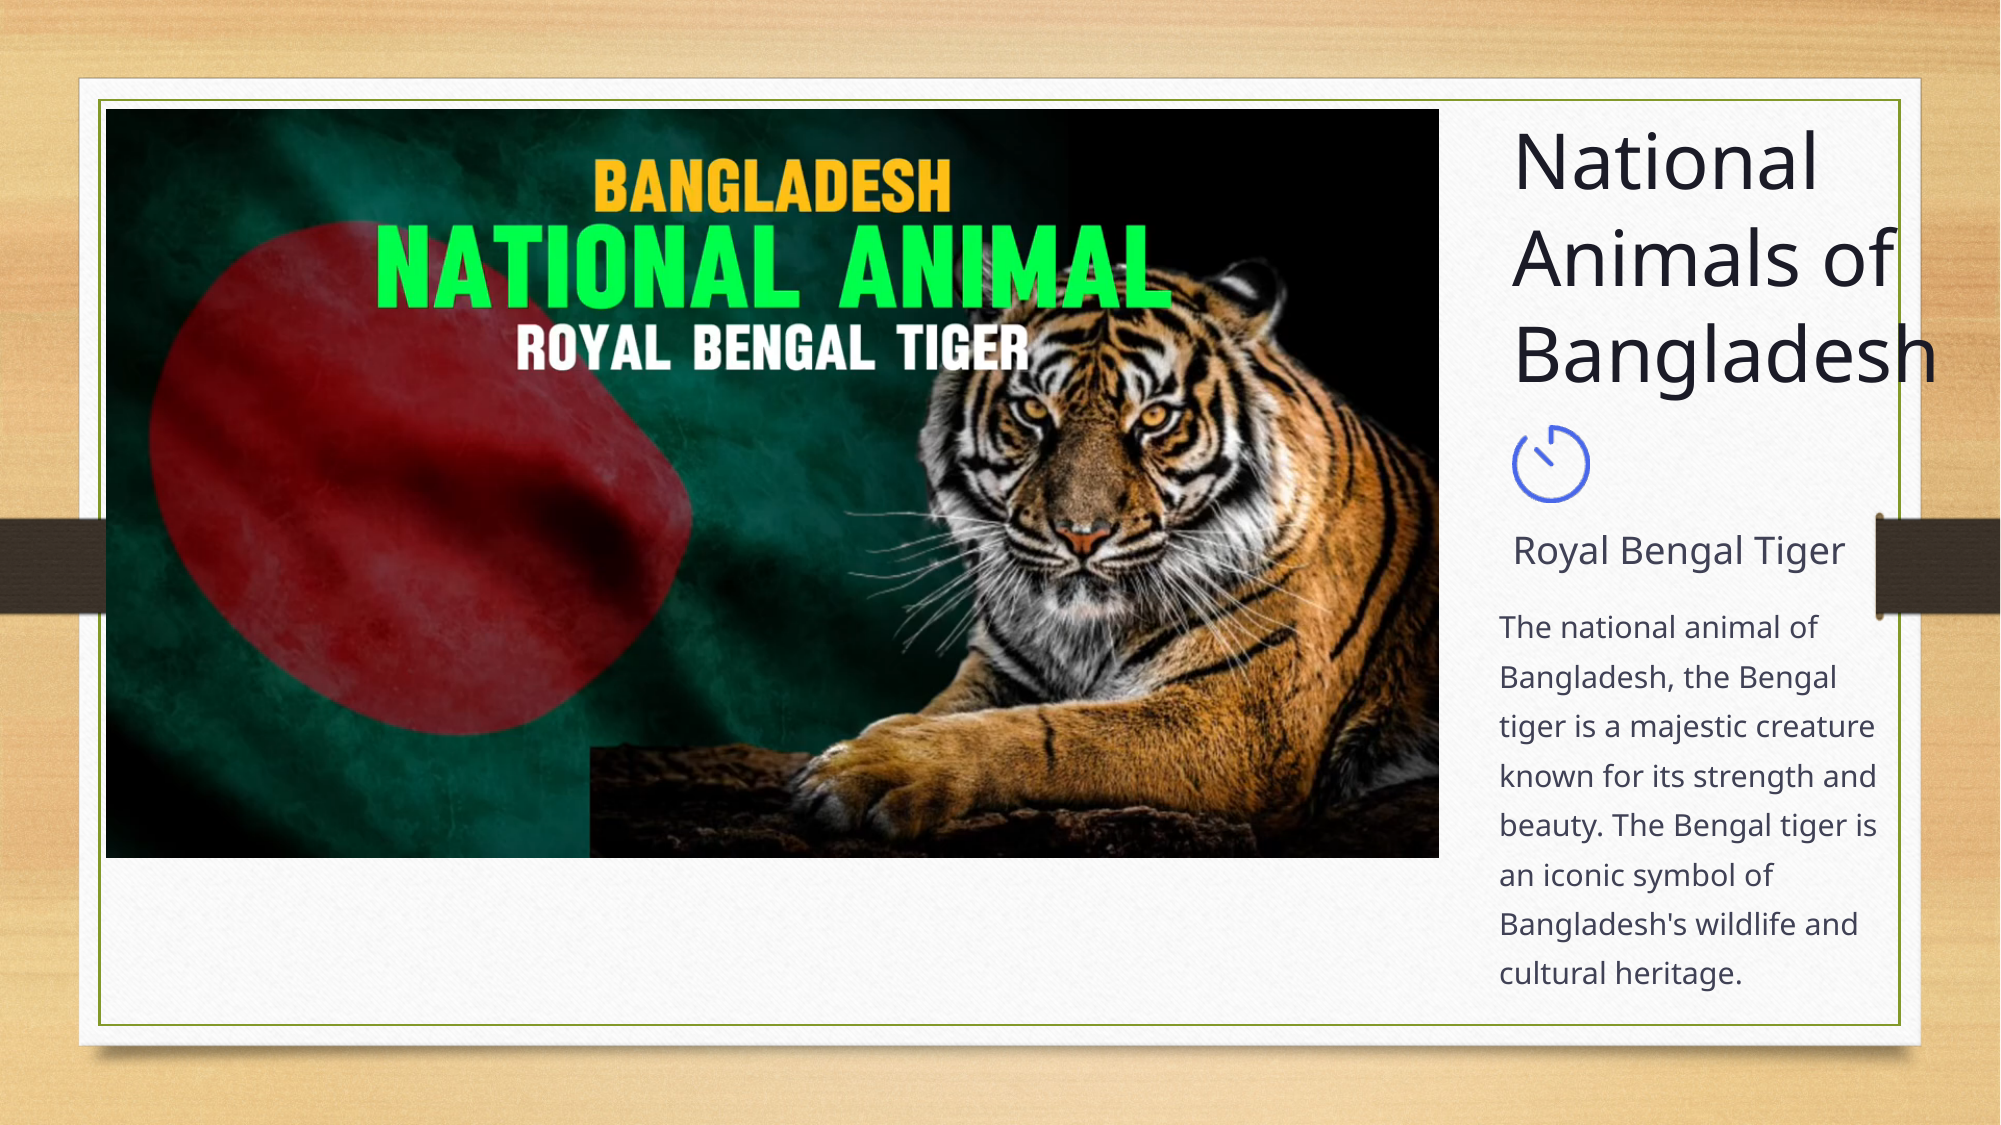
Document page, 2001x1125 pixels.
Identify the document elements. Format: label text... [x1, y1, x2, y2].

text_box National Animals of Bangladesh [1512, 108, 1944, 398]
text_box The national animal of Bangladesh, the Bengal tiger is a majestic creature known for its strength and beauty. The Bengal tiger is an iconic symbol of Bangladesh's wildlife and cultural heritage. [1499, 595, 1887, 979]
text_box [105, 108, 1440, 859]
text_box Royal Bengal Tiger [1512, 524, 1901, 574]
picture [0, 0, 2001, 1125]
